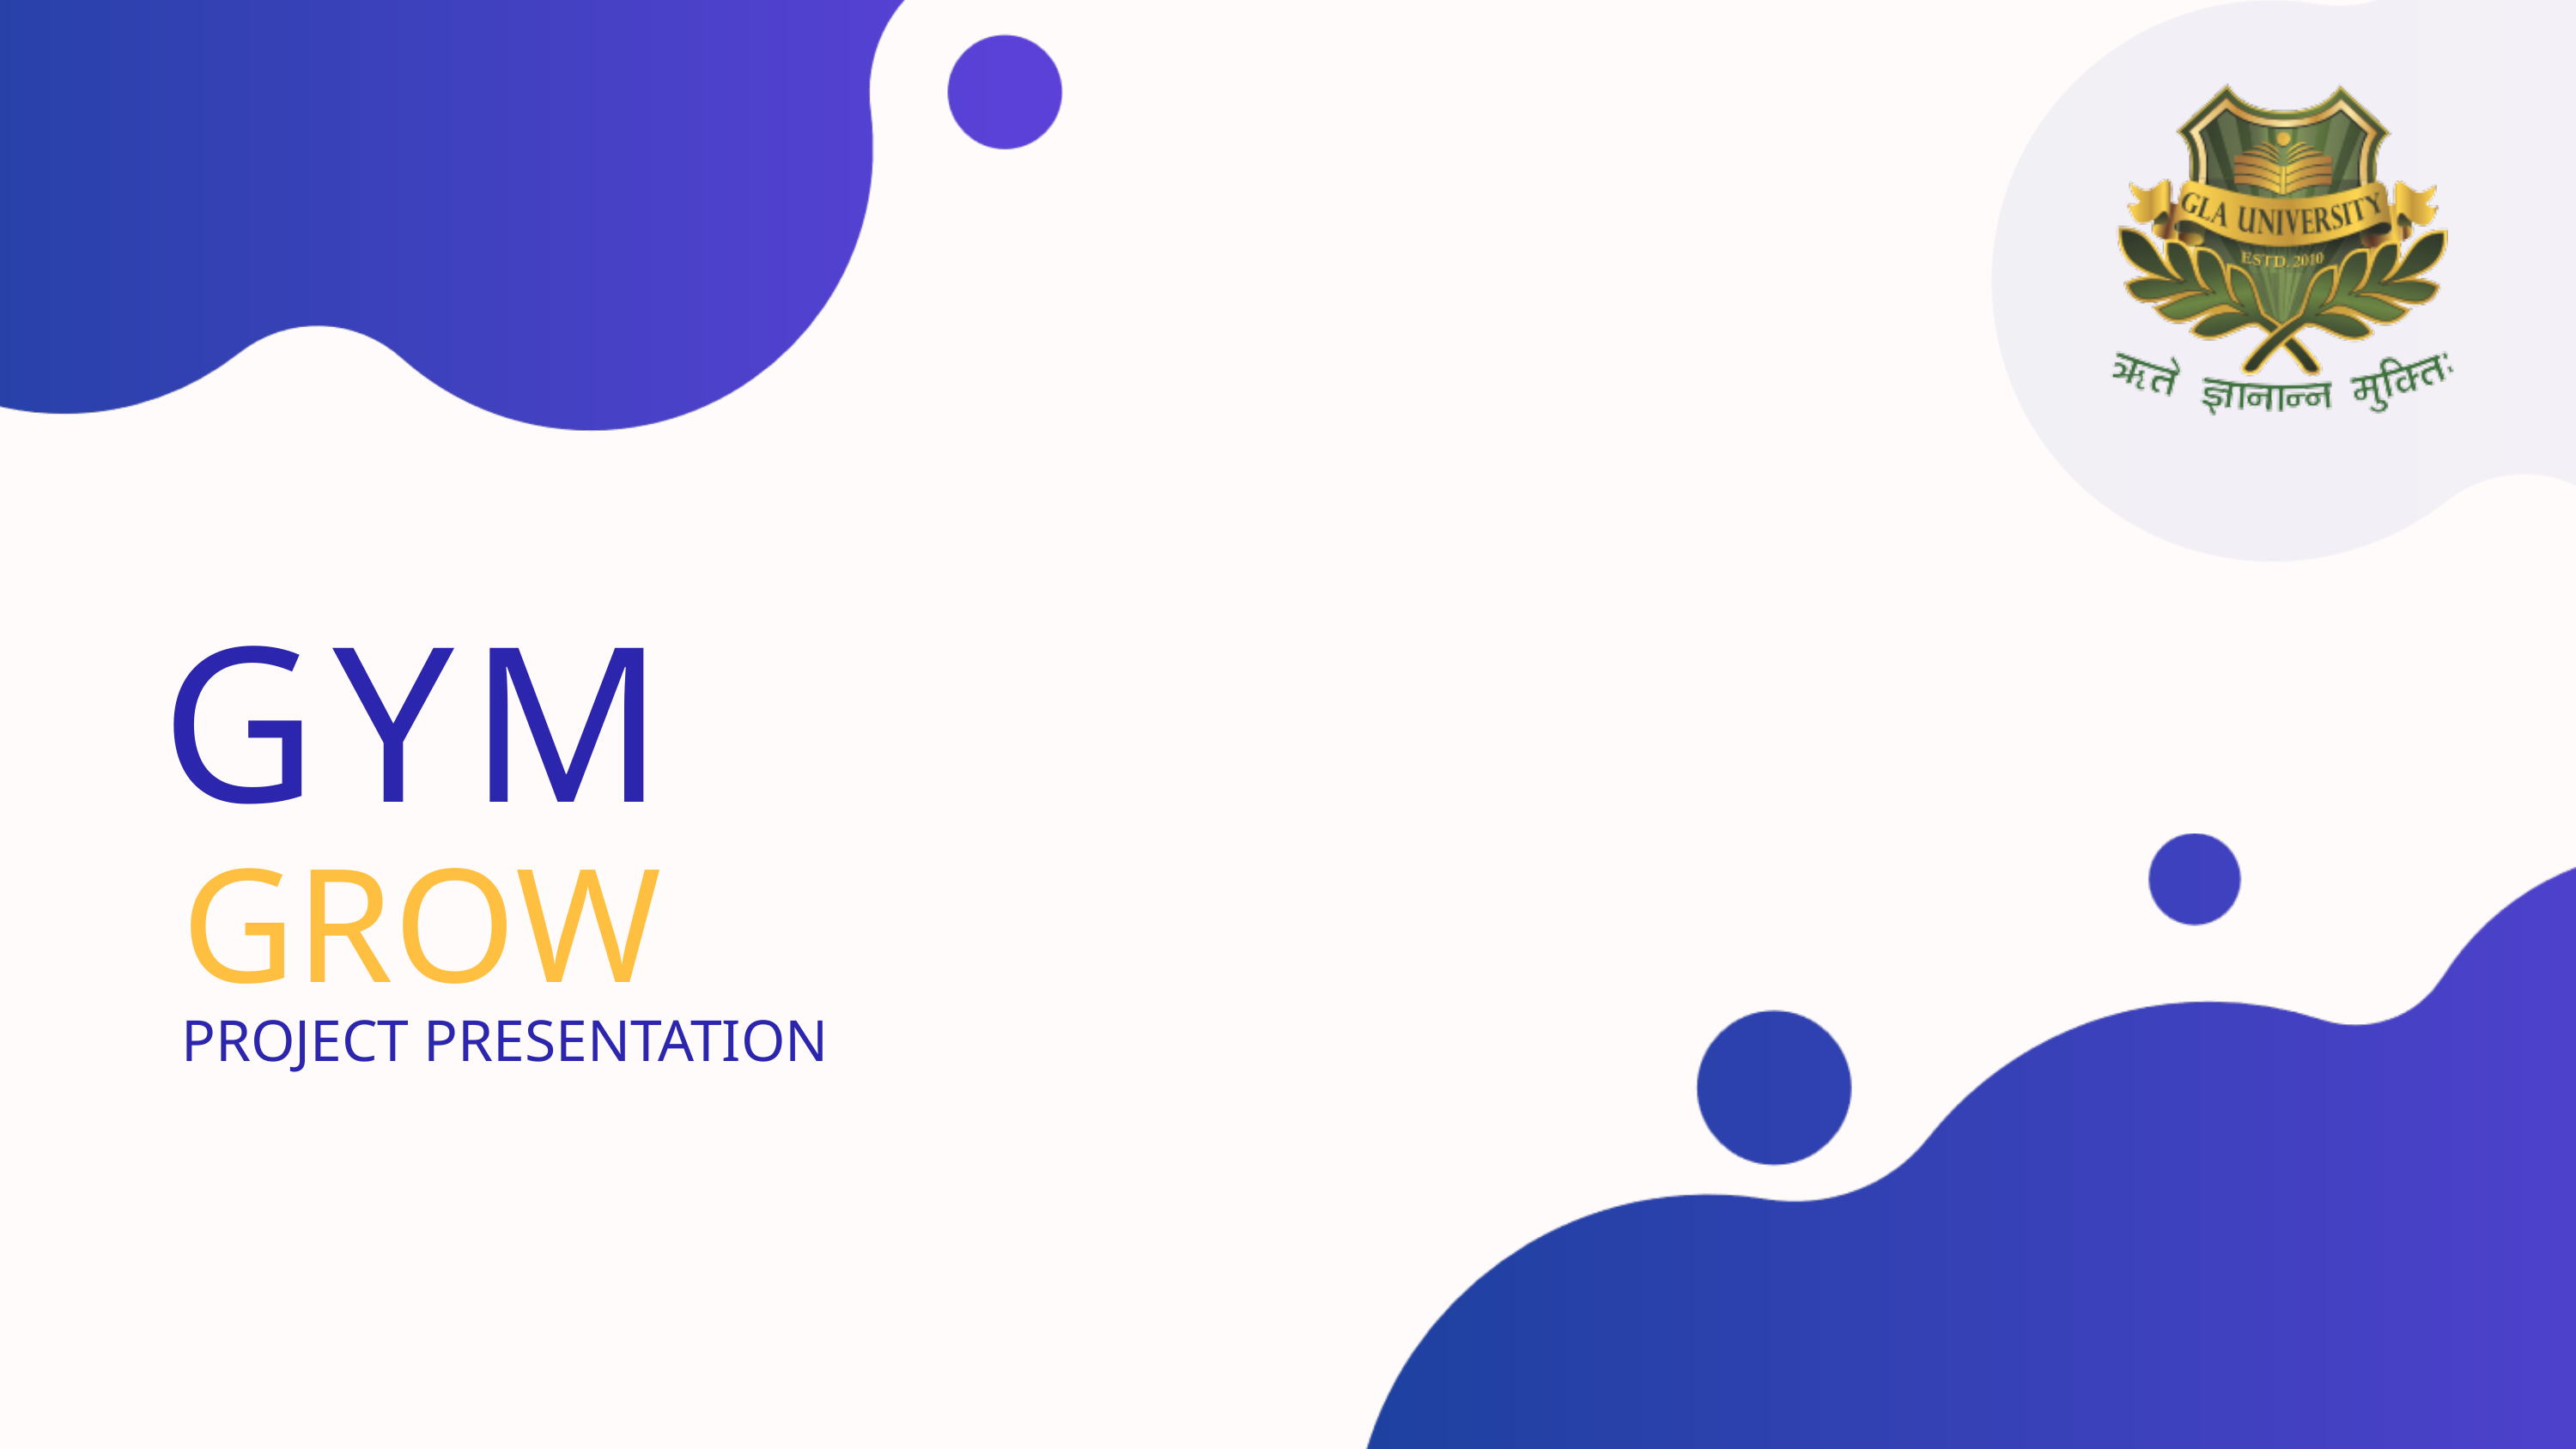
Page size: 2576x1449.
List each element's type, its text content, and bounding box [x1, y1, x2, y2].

text_box [1984, 0, 2576, 582]
picture [2081, 69, 2470, 457]
text_box [0, 0, 1063, 434]
text_box GROW [181, 721, 1834, 1014]
text_box PROJECT PRESENTATION [181, 993, 1439, 1073]
text_box GYM [161, 621, 1630, 846]
text_box [1342, 834, 2576, 1449]
